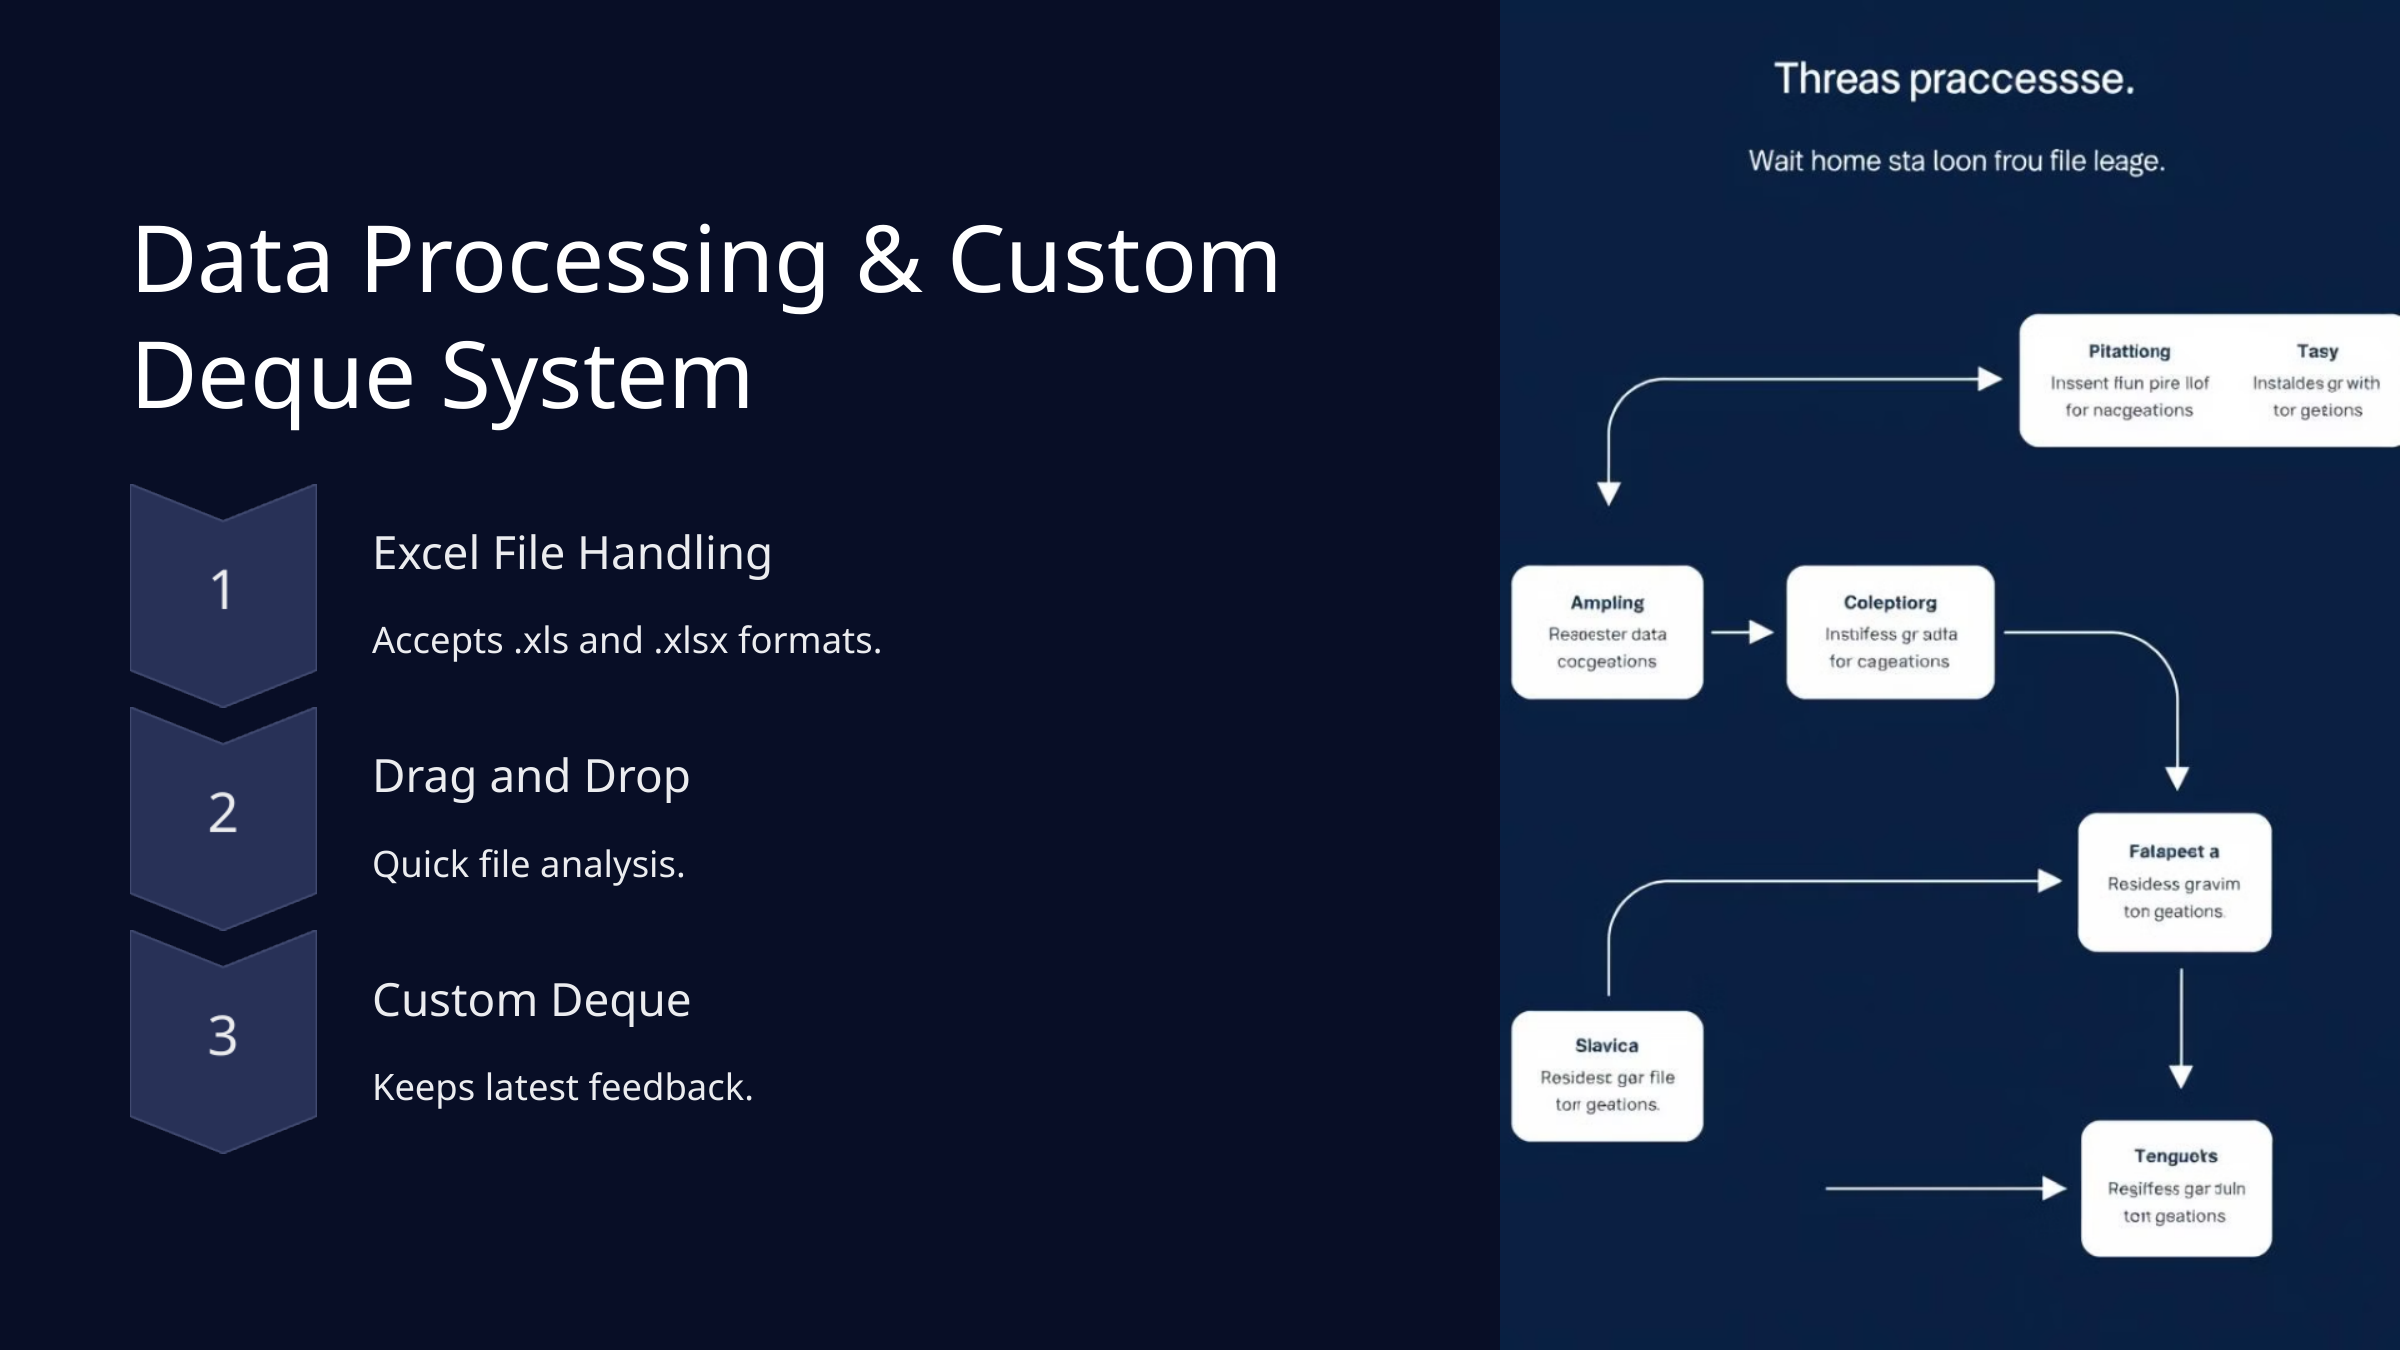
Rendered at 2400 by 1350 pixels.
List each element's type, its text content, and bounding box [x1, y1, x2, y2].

picture [1499, 0, 2400, 1350]
text_box Data Processing & Custom Deque System [130, 195, 1370, 429]
text_box Quick file analysis. [372, 825, 1370, 885]
text_box Custom Deque [371, 967, 838, 1026]
text_box Keeps latest feedback. [372, 1048, 1370, 1108]
text_box Accepts .xls and .xlsx formats. [372, 601, 1370, 662]
text_box Excel File Handling [371, 521, 838, 580]
picture [130, 484, 317, 1154]
text_box Drag and Drop [371, 744, 838, 803]
